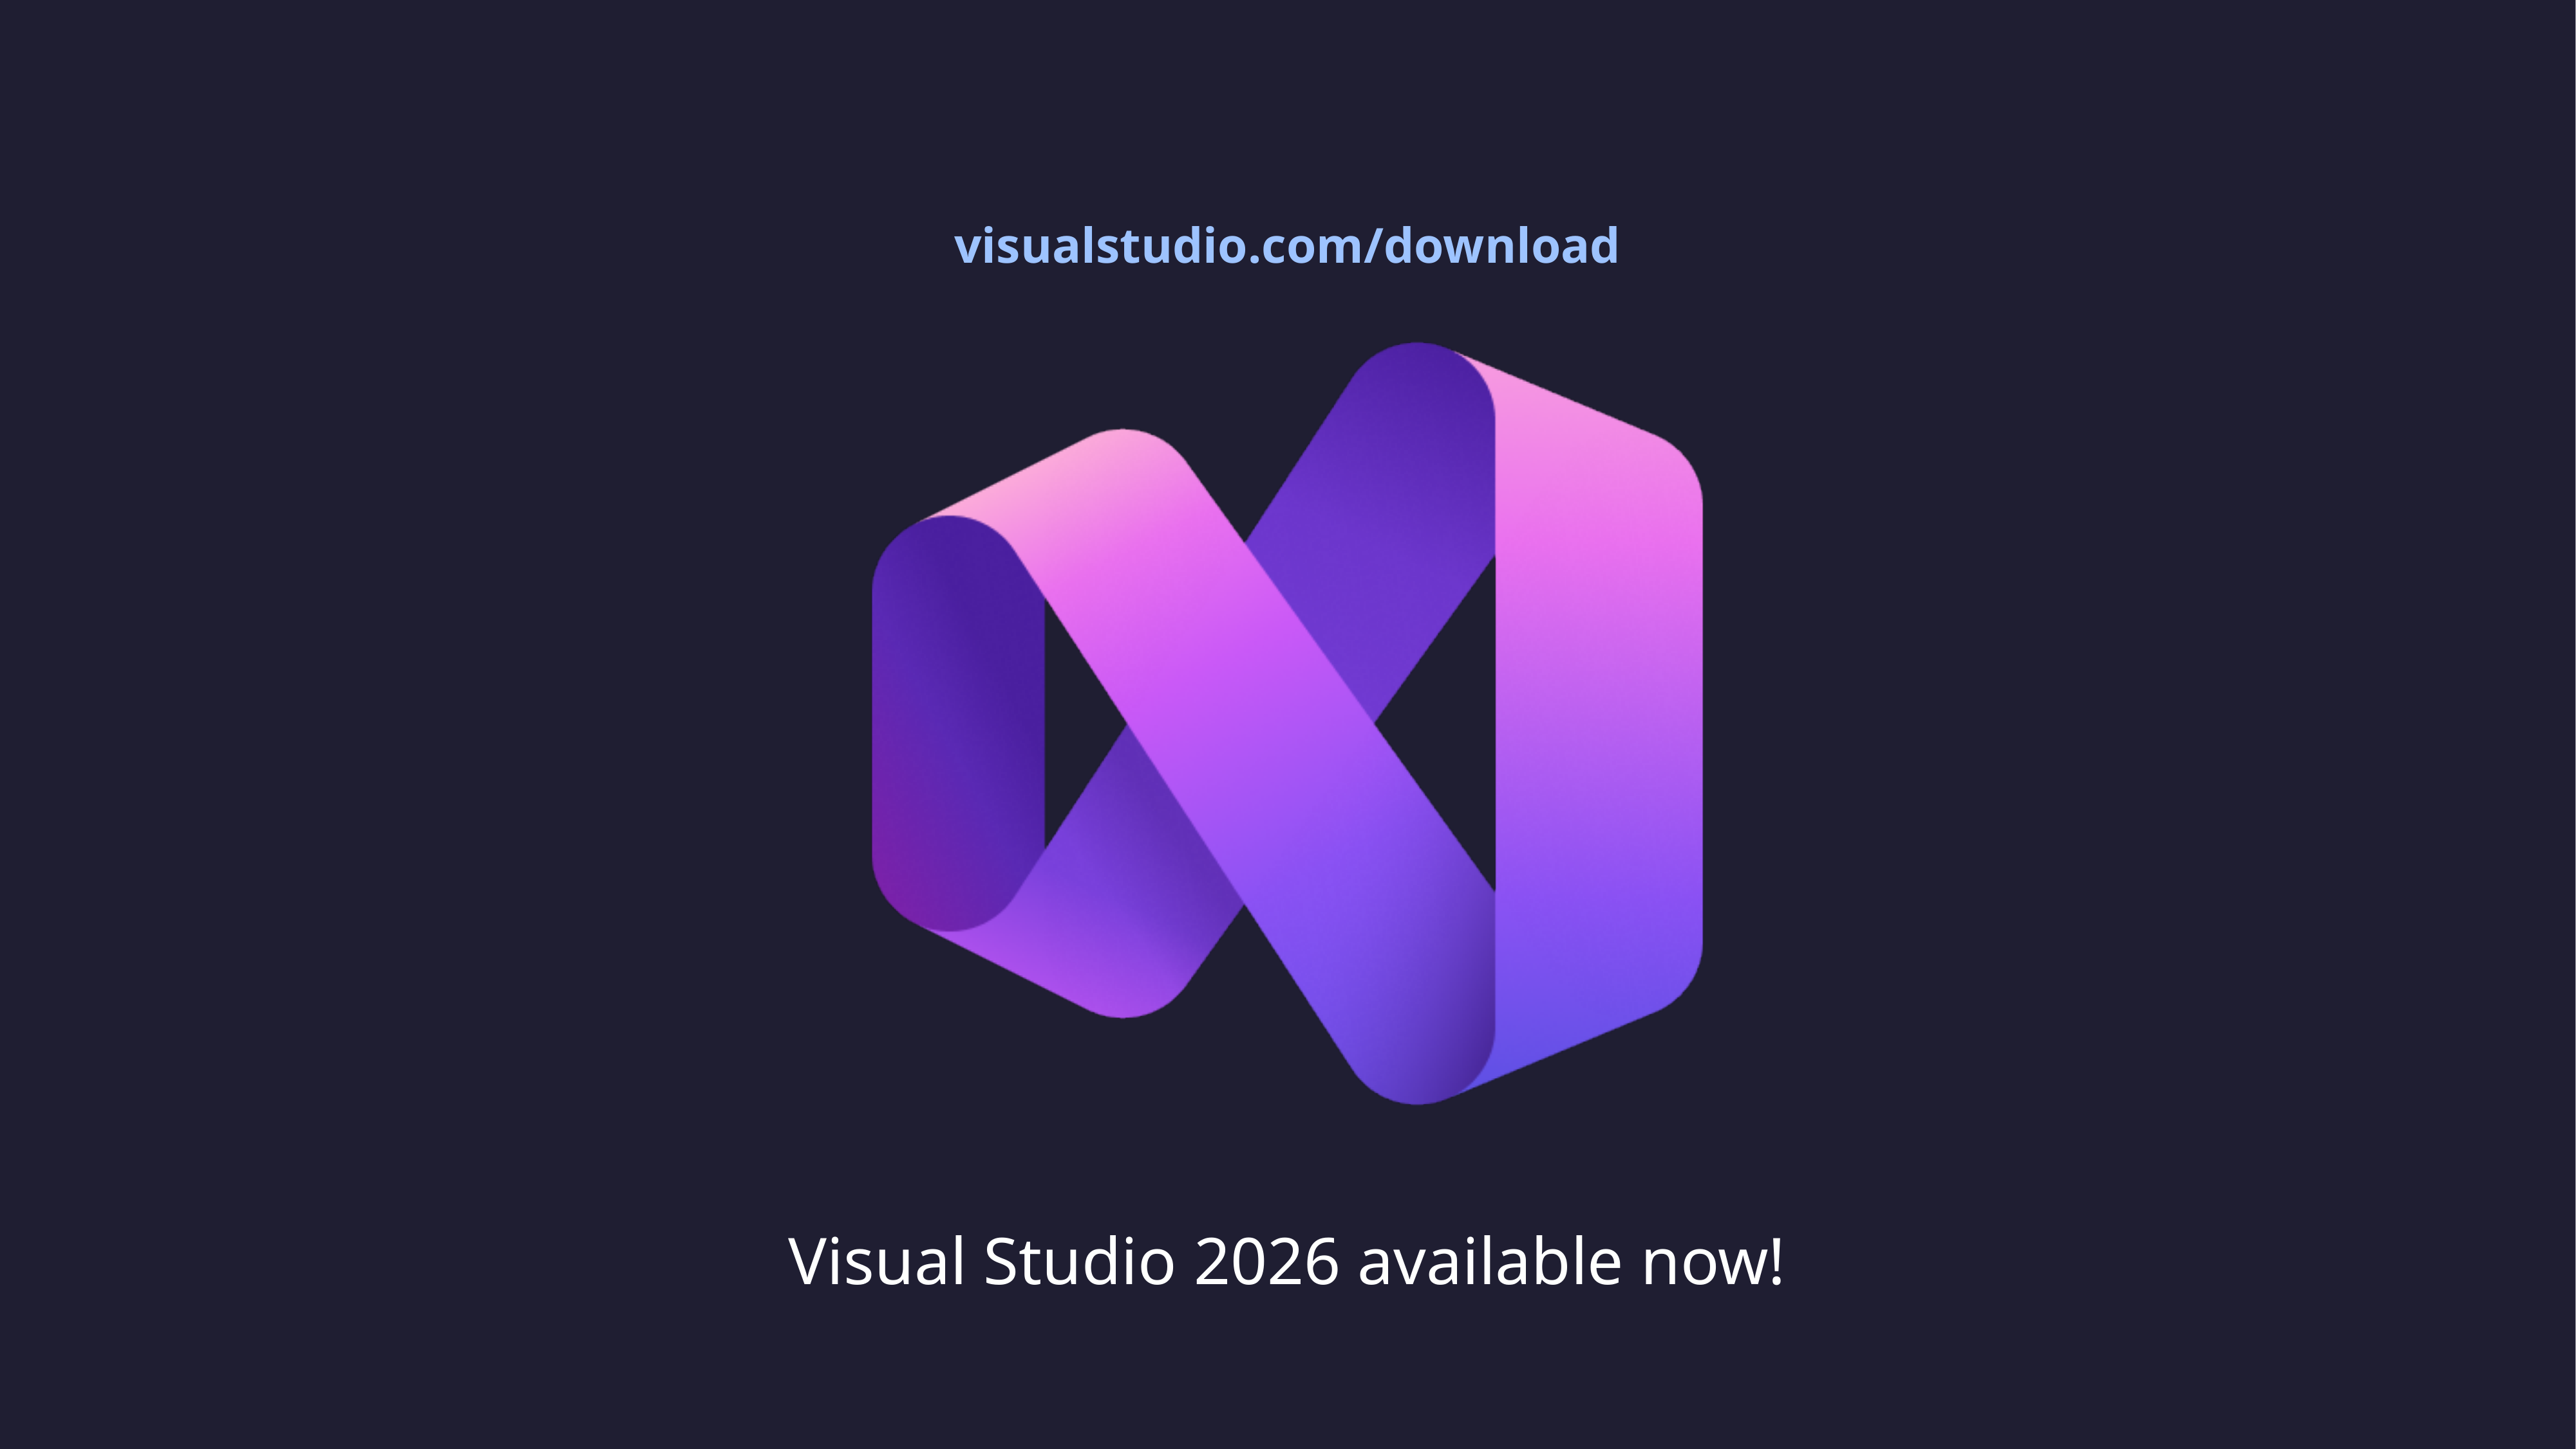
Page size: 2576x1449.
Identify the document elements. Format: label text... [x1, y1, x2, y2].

text_box Visual Studio 2026 available now! [779, 1215, 1797, 1303]
picture [817, 253, 1759, 1196]
text_box visualstudio.com/download [888, 214, 1688, 253]
